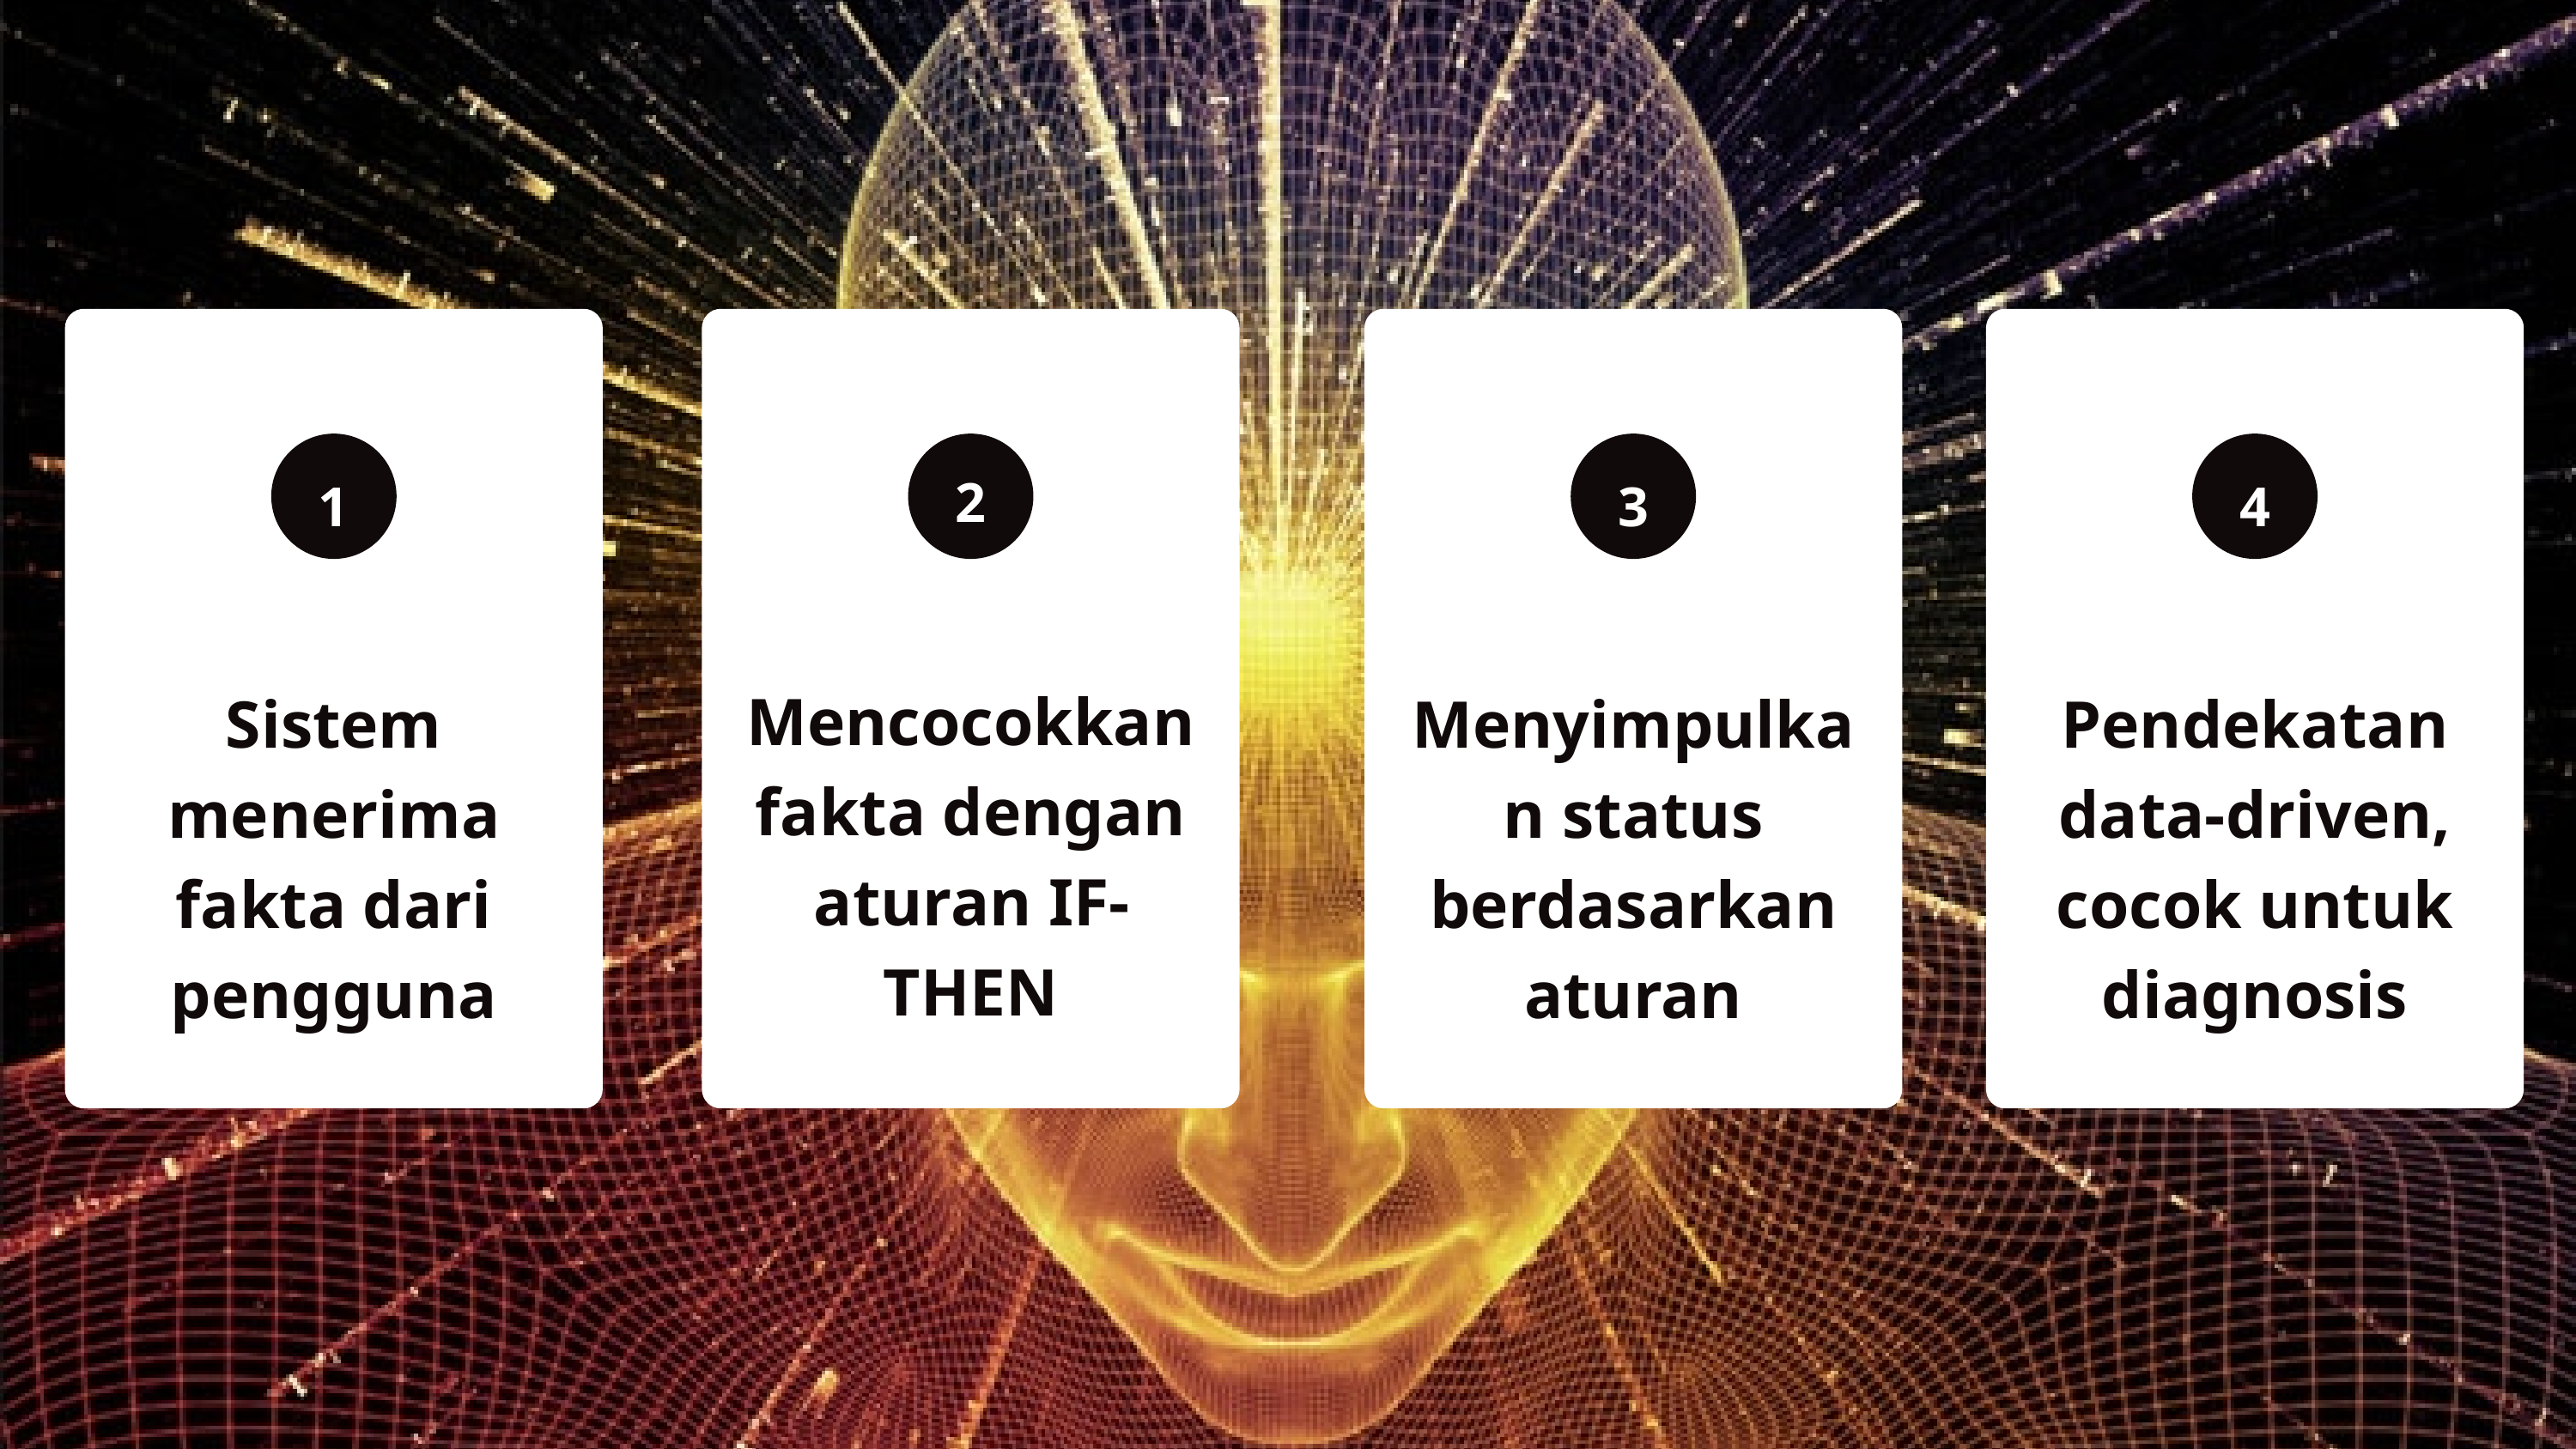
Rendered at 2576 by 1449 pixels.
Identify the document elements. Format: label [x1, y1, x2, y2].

text_box [702, 308, 1240, 1109]
text_box [0, 0, 2576, 1449]
text_box [64, 308, 604, 1109]
text_box [1364, 308, 1903, 1109]
text_box [1985, 308, 2524, 1109]
text_box [908, 433, 1034, 560]
